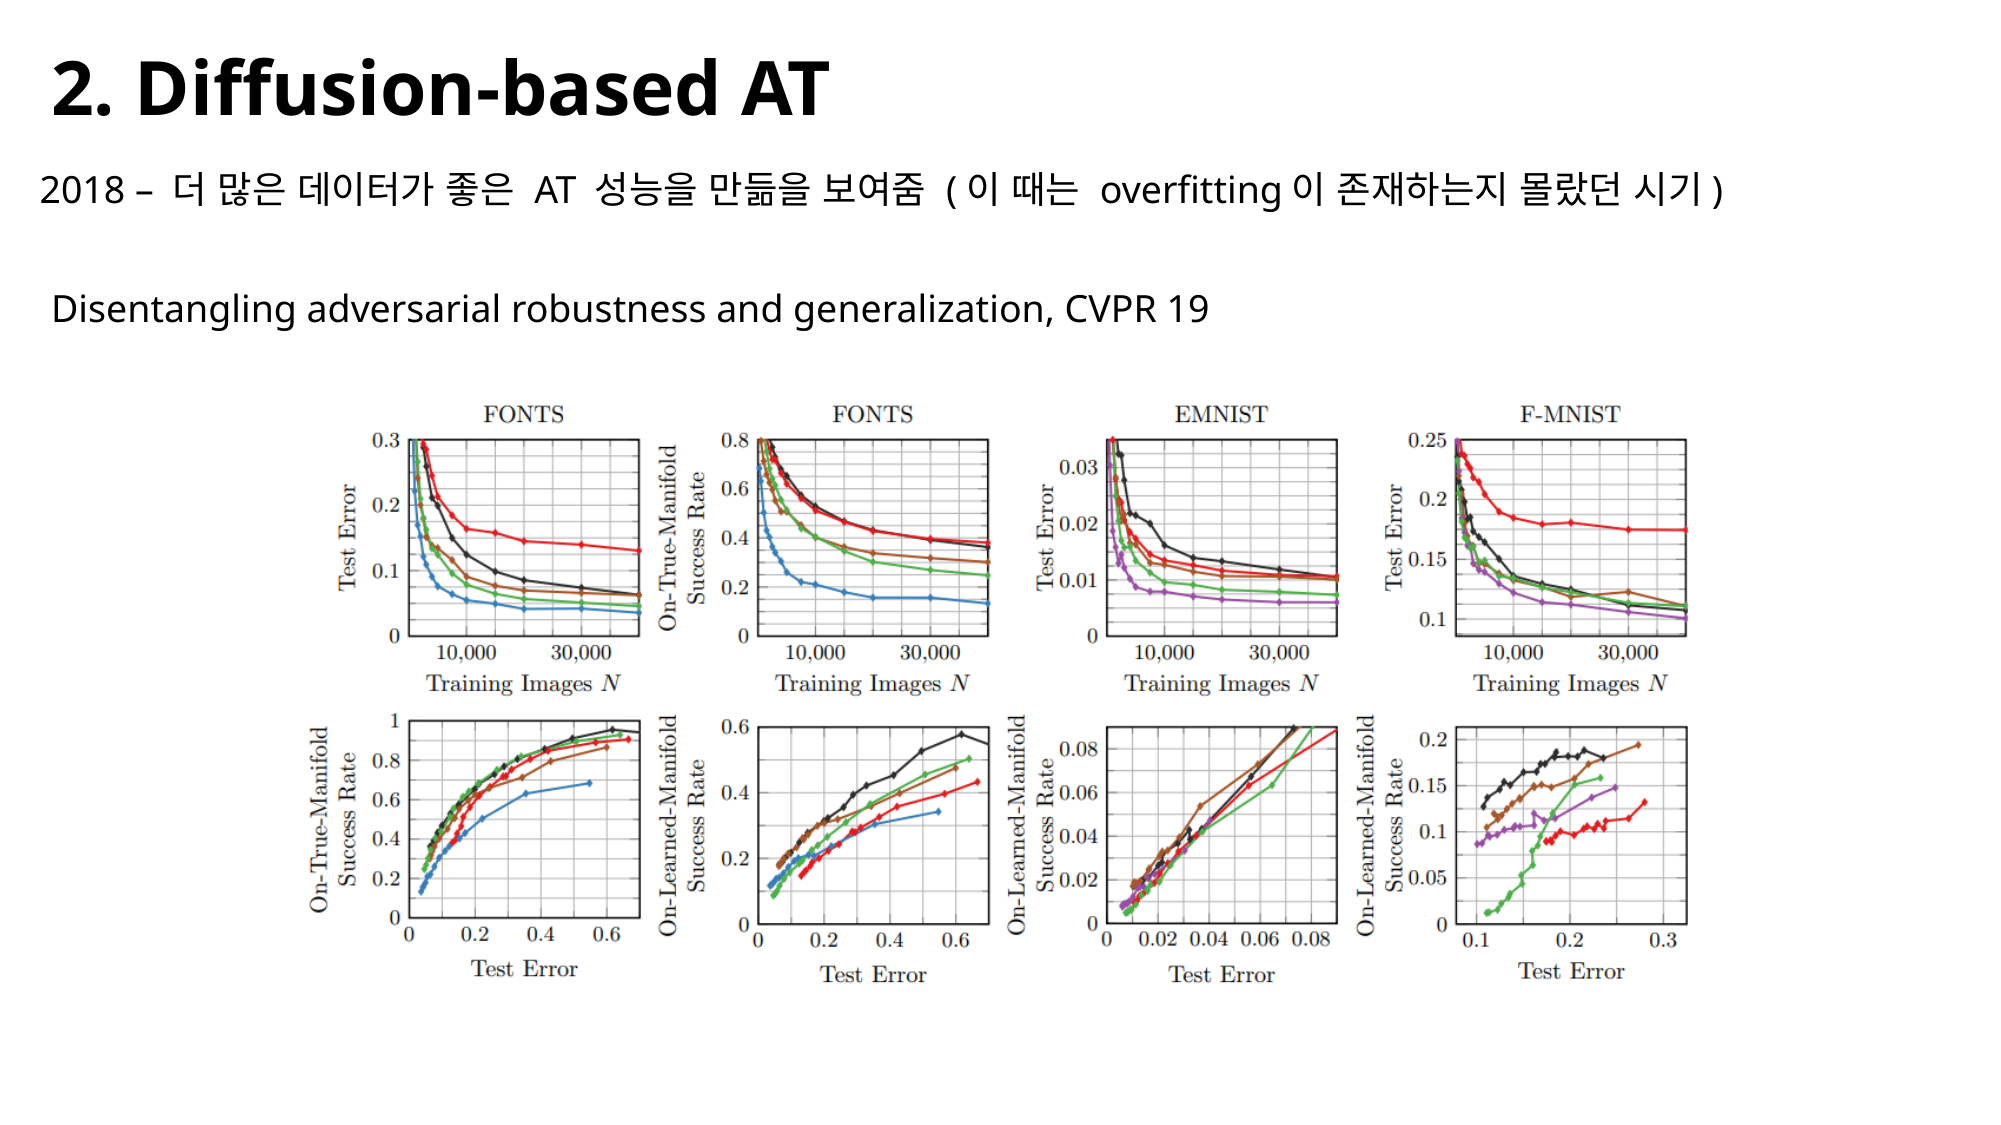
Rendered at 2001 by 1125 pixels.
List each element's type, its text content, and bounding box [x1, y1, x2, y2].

text_box 2. Diffusion-based AT [36, 32, 1996, 138]
text_box Disentangling adversarial robustness and generalization, CVPR 19 [36, 277, 1381, 338]
picture [278, 368, 1722, 994]
text_box 2018 – 더 많은 데이터가 좋은 AT 성능을 만듦을 보여줌 (이 때는 overfitting이 존재하는지 몰랐던 시기) [24, 158, 1738, 218]
